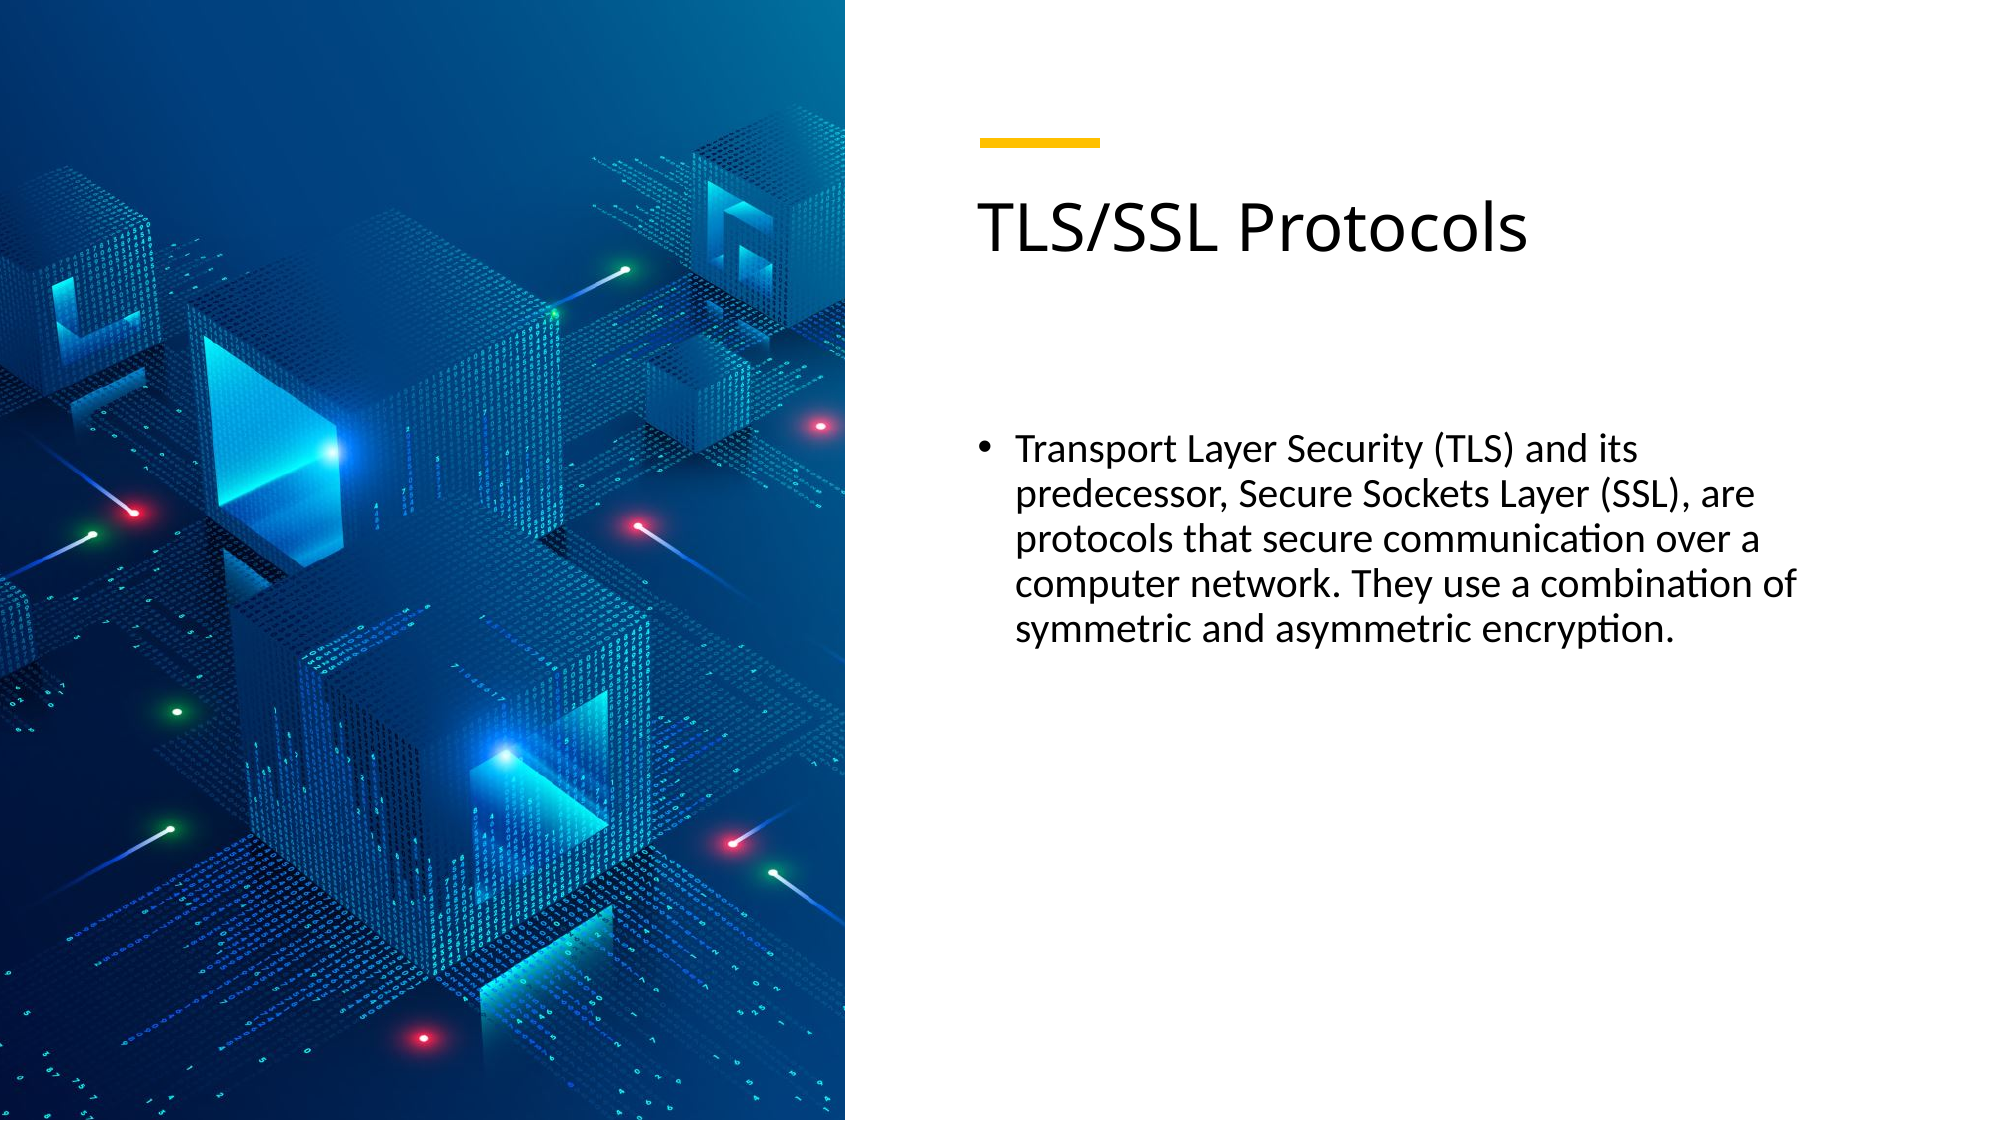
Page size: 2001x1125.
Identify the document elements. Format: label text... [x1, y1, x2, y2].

title TLS/SSL Protocols [962, 186, 1856, 417]
picture [0, 0, 845, 1125]
list Transport Layer Security (TLS) and its predecessor, Secure Sockets Layer (SSL), are protocols that secure communication over a computer network. They use a combination of symmetric and asymmetric encryption. [962, 418, 1856, 1008]
